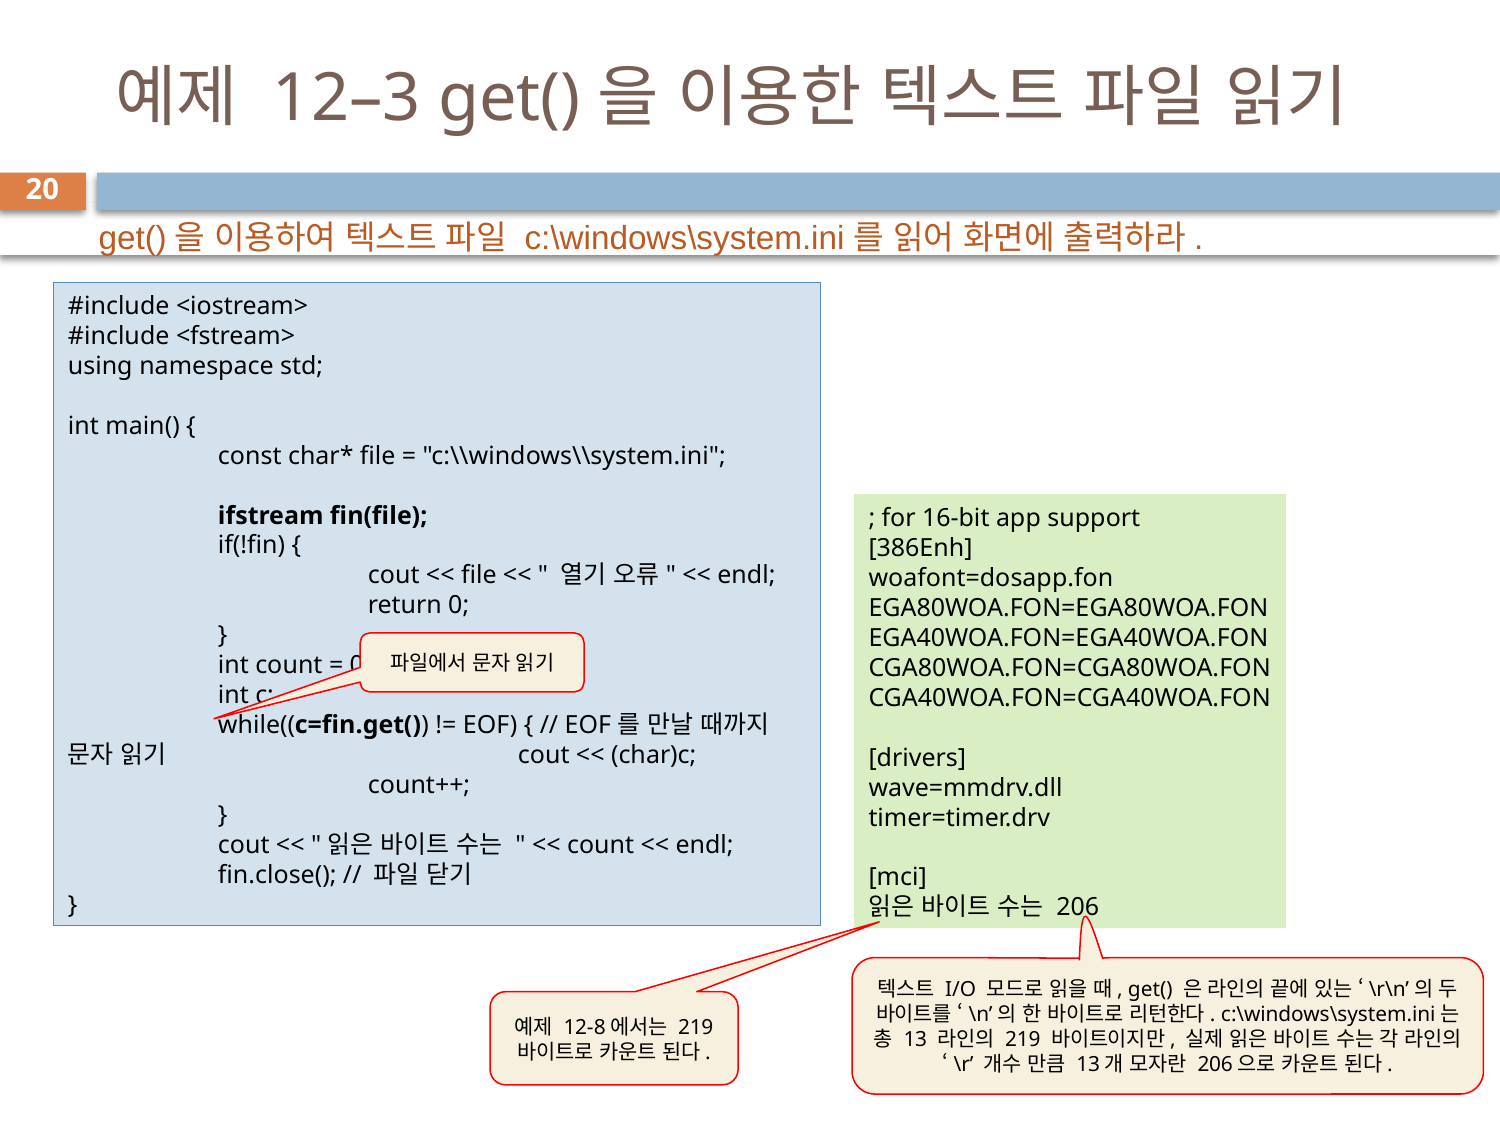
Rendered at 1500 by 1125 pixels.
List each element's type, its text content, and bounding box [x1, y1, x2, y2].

slide_number 20 [0, 170, 87, 211]
text_box [1077, 914, 1105, 961]
text_box 텍스트 I/O 모드로 읽을 때, get() 은 라인의 끝에 있는 ‘\r\n’의 두 바이트를 ‘\n’의 한 바이트로 리턴한다. c:\windows\system.ini는 총 13 라인의 219 바이트이지만, 실제 읽은 바이트 수는 각 라인의 ‘\r’ 개수 만큼 13개 모자란 206으로 카운트 된다. [850, 956, 1486, 1096]
text_box get()을 이용하여 텍스트 파일 c:\windows\system.ini를 읽어 화면에 출력하라. [83, 208, 1219, 264]
text_box 예제 12-8에서는 219 바이트로 카운트 된다. [488, 920, 881, 1087]
text_box ; for 16-bit app support [386Enh] woafont=dosapp.fon EGA80WOA.FON=EGA80WOA.FON EGA40WOA.FON=EGA40WOA.FON CGA80WOA.FON=CGA80WOA.FON CGA40WOA.FON=CGA40WOA.FON [drivers] wave=mmdrv.dll timer=timer.drv [mci] 읽은 바이트 수는 206 [853, 494, 1287, 929]
title 예제 12–3 get()을 이용한 텍스트 파일 읽기 [100, 37, 1438, 149]
text_box 파일에서 문자 읽기 [212, 631, 586, 721]
text_box #include <iostream> #include <fstream> using namespace std; int main() { const char* file = "c:\\windows\\system.ini"; ifstream fin(file); if(!fin) { cout << file << " 열기 오류" << endl; return 0; } int count = 0; int c; while((c=fin.get()) != EOF) { // EOF를 만날 때까지 문자 읽기 cout << (char)c; count++; } cout << "읽은 바이트 수는 " << count << endl; fin.close(); // 파일 닫기 } [53, 282, 821, 926]
